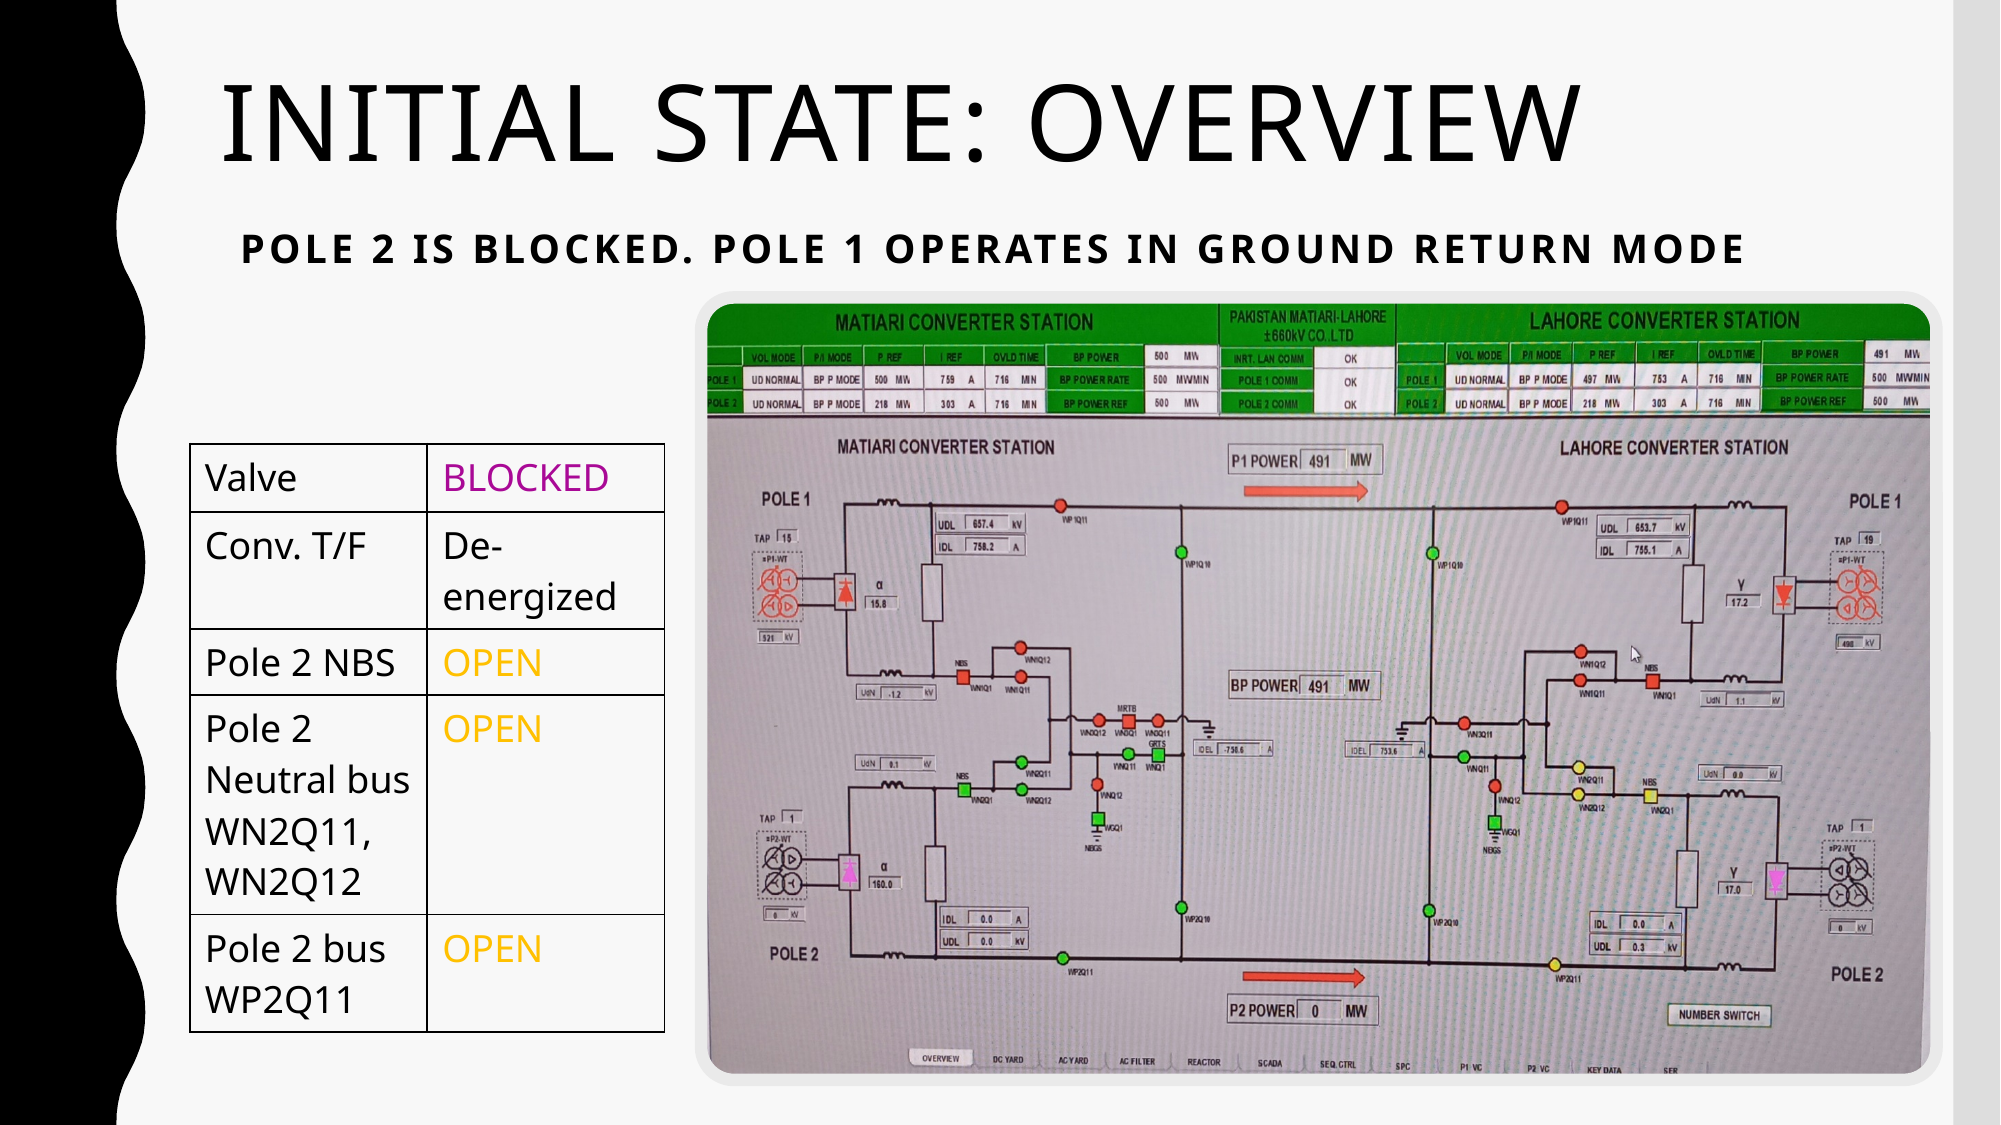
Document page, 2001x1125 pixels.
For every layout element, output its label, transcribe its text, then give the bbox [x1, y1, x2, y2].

table_cell Conv. T/F [191, 513, 426, 628]
table_cell OPEN [428, 915, 664, 1031]
table_cell OPEN [428, 696, 664, 914]
table_header BLOCKED [428, 445, 664, 511]
table_cell Pole 2 bus WP2Q11 [191, 915, 426, 1031]
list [701, 297, 1937, 1080]
table_cell De-energized [428, 513, 664, 628]
title Initial State: Overview [205, 62, 1875, 308]
table_cell OPEN [428, 630, 664, 694]
table_header Valve [191, 445, 426, 511]
table_cell Pole 2 Neutral bus WN2Q11, WN2Q12 [191, 696, 426, 914]
list Pole 2 is Blocked. Pole 1 Operates in Ground return Mode [225, 203, 1875, 279]
table_cell Pole 2 NBS [191, 630, 426, 694]
